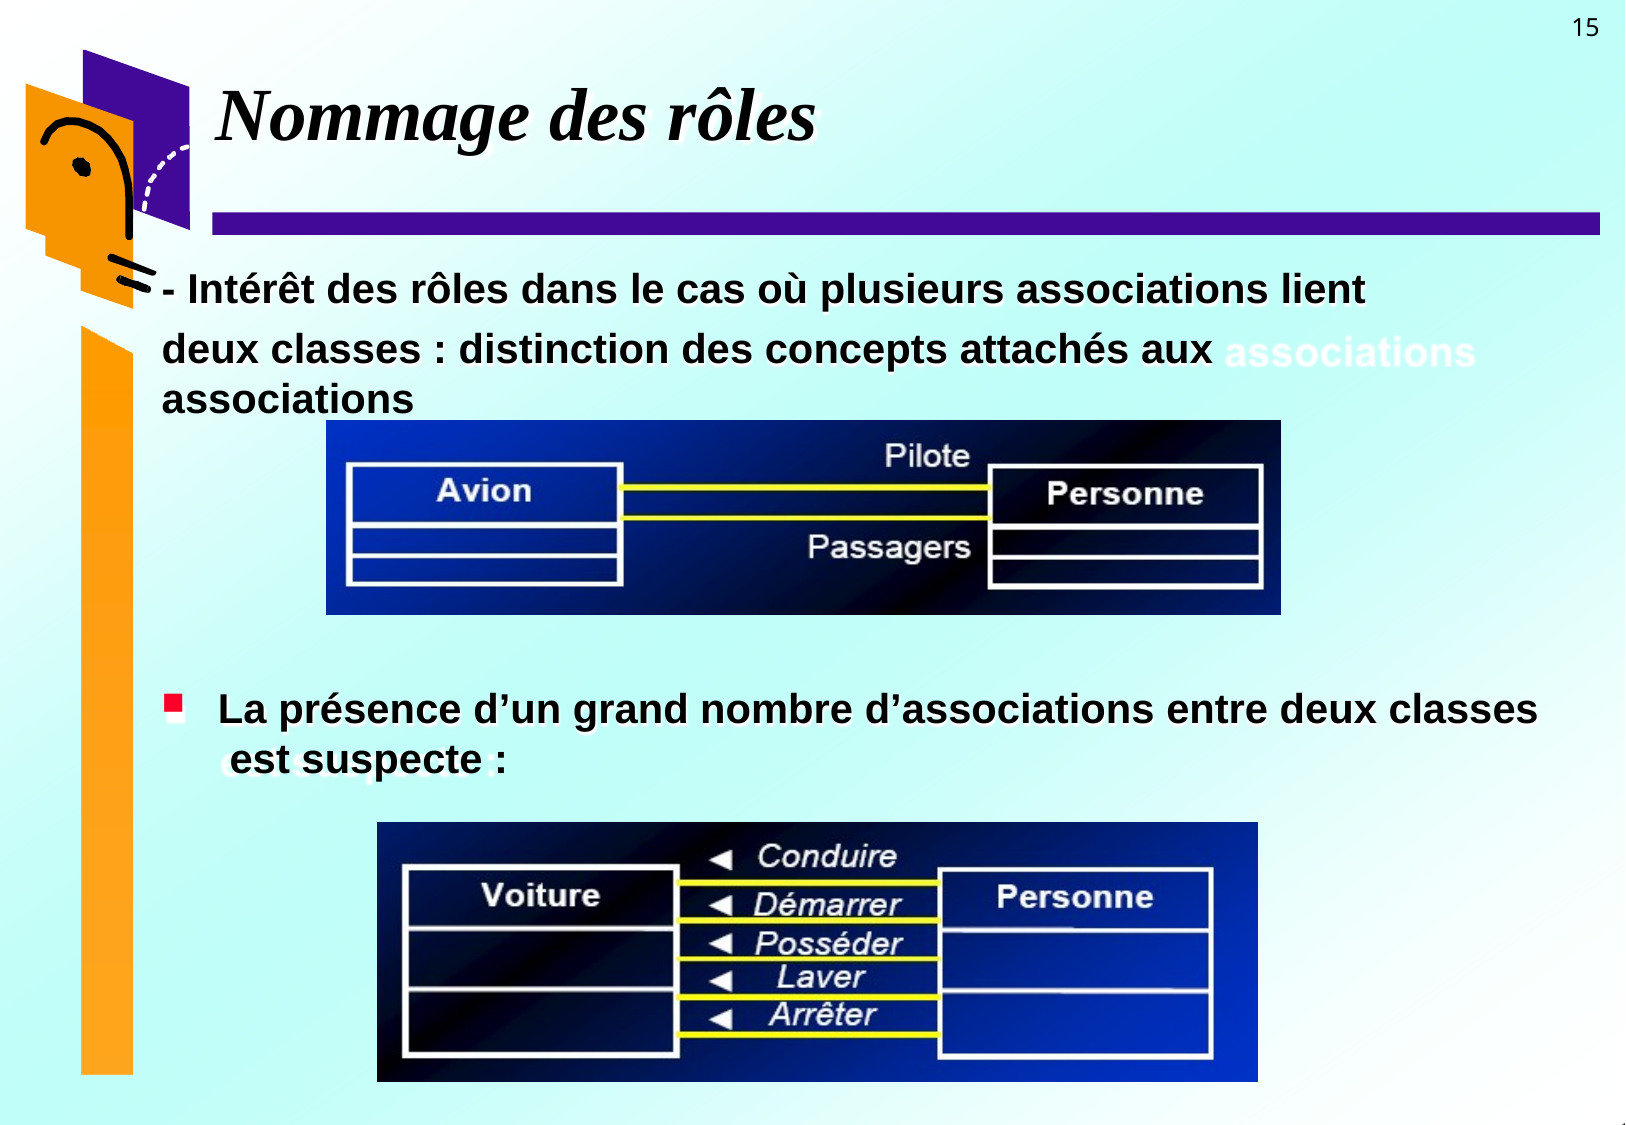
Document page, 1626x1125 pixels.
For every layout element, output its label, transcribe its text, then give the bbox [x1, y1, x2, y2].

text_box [25, 43, 872, 310]
picture [0, 0, 1625, 1125]
text_box - Intérêt des rôles dans le cas où plusieurs associations lient deux classes : distinction des concepts attachés aux associations [159, 387, 1477, 422]
text_box 15 [1569, 9, 1602, 42]
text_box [143, 668, 1580, 789]
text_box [135, 249, 1505, 379]
